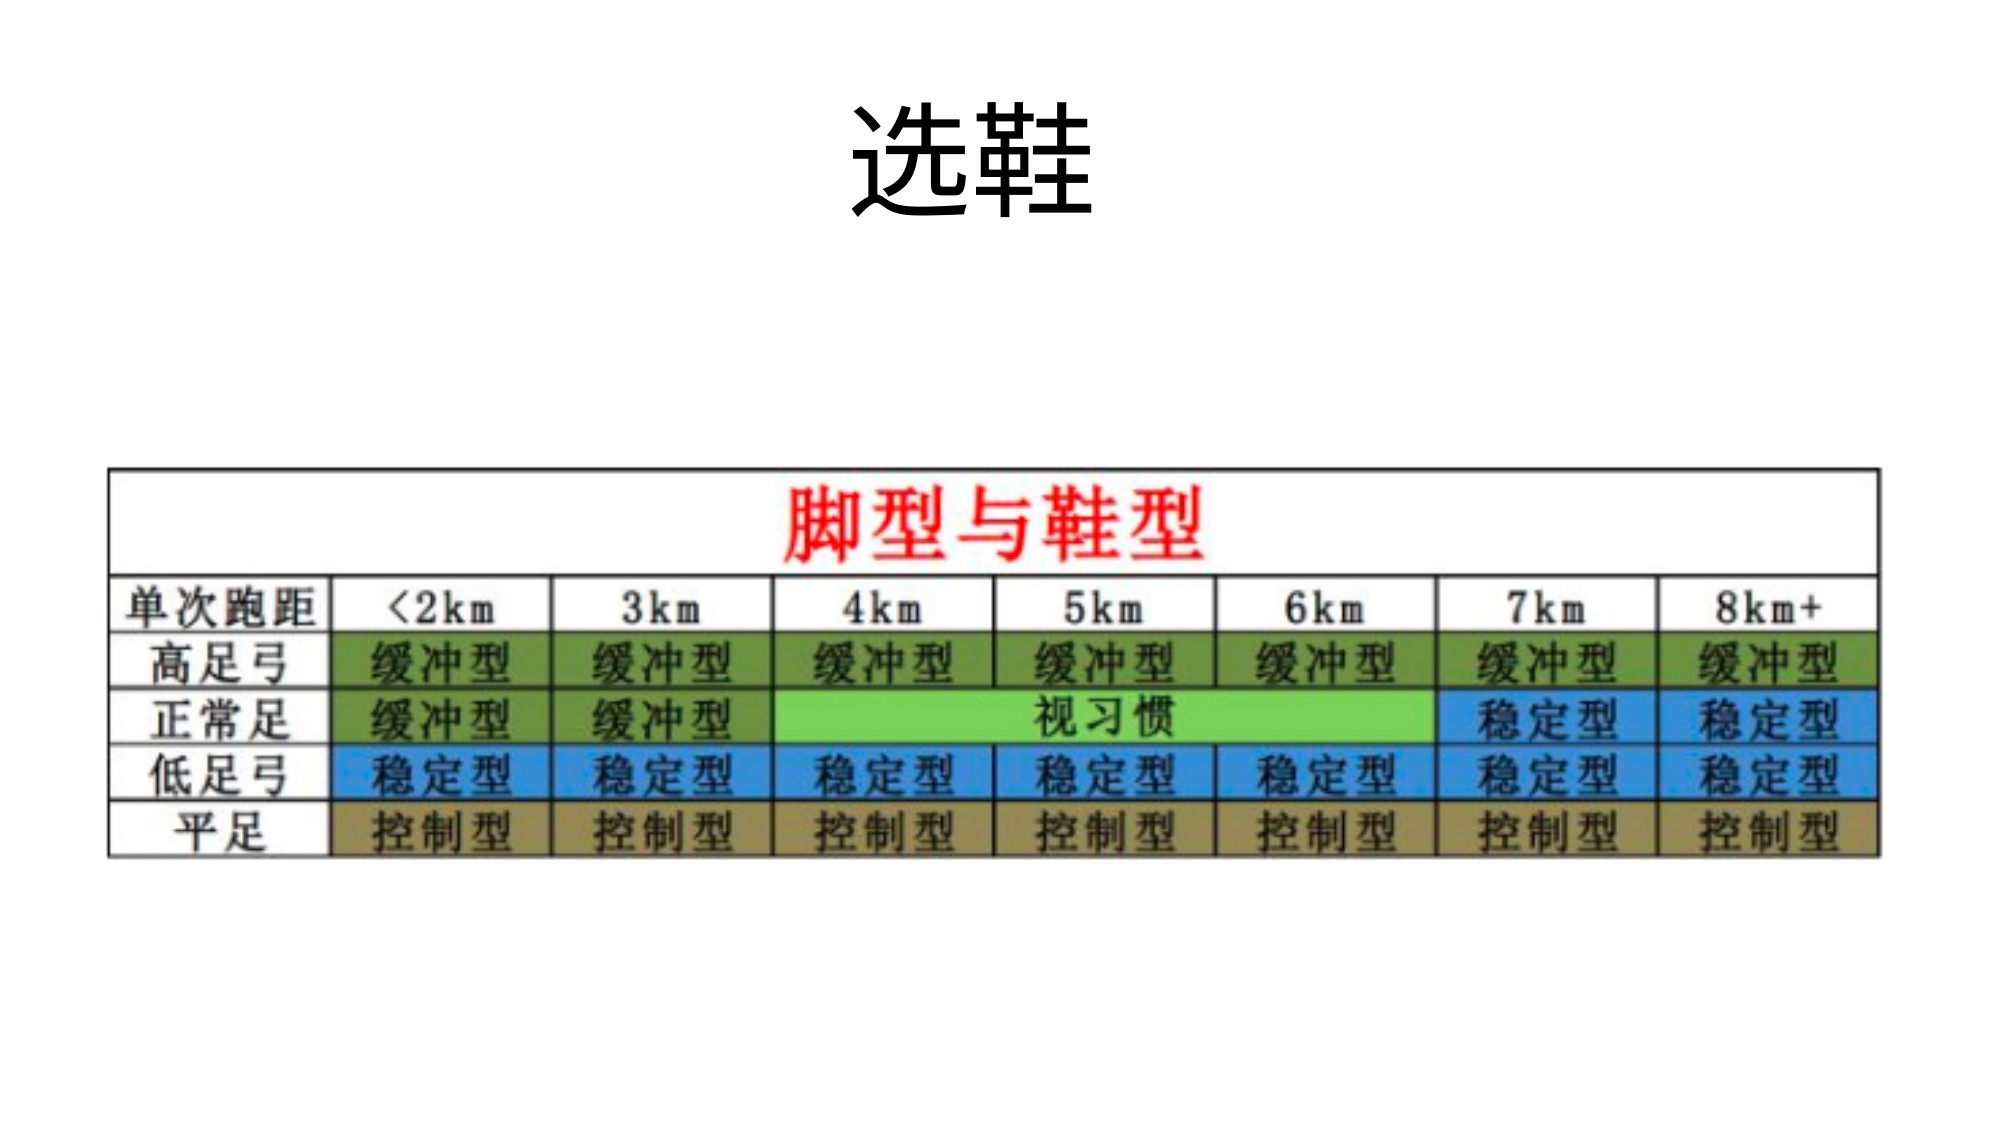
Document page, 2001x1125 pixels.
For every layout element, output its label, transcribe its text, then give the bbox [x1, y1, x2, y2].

text_box 选鞋 [221, 72, 1722, 243]
picture [81, 425, 1902, 887]
